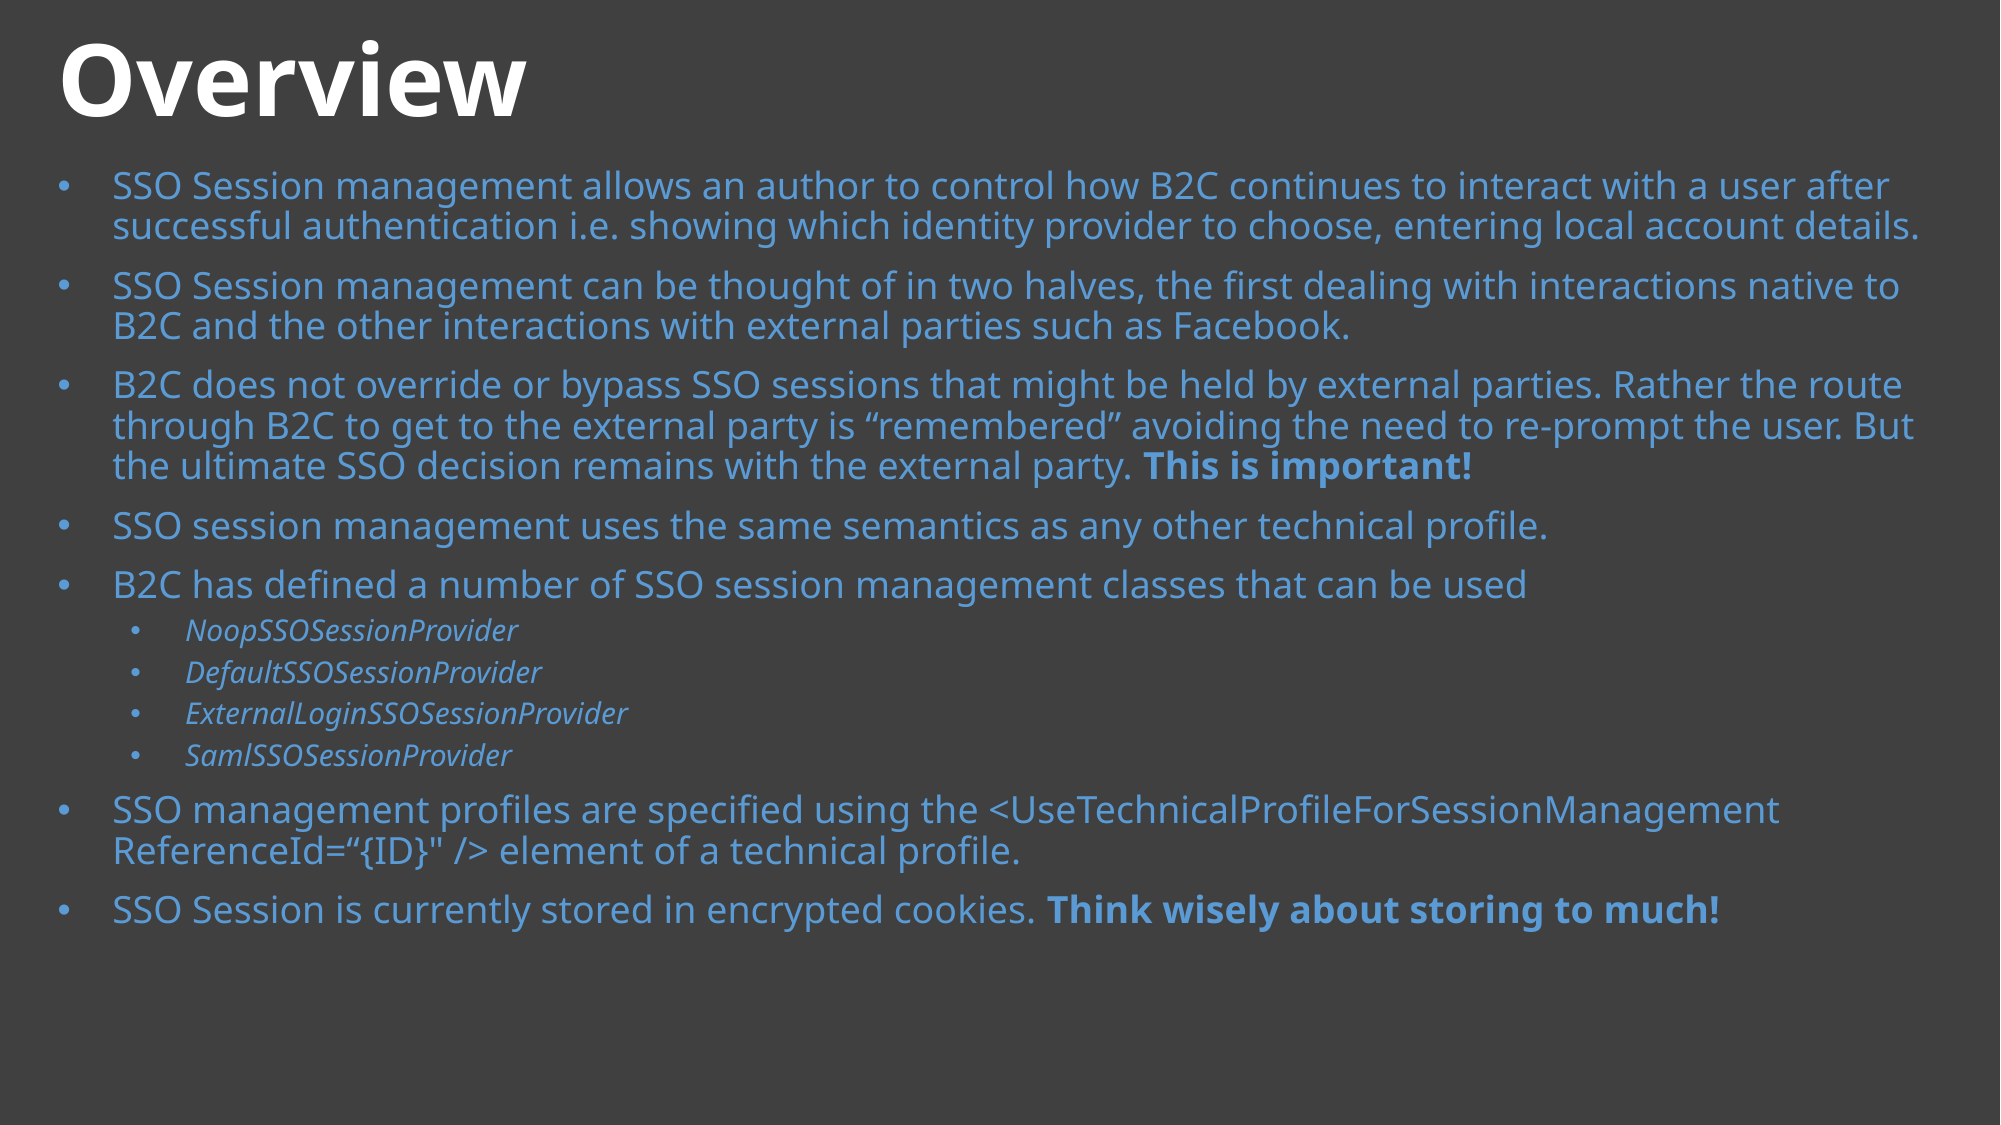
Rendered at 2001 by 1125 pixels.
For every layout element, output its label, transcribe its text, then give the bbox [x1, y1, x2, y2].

text_box SSO Session management allows an author to control how B2C continues to interact with a user after successful authentication i.e. showing which identity provider to choose, entering local account details. SSO Session management can be thought of in two halves, the first dealing with interactions native to B2C and the other interactions with external parties such as Facebook. B2C does not override or bypass SSO sessions that might be held by external parties. Rather the route through B2C to get to the external party is “remembered” avoiding the need to re-prompt the user. But the ultimate SSO decision remains with the external party. This is important! SSO session management uses the same semantics as any other technical profile. B2C has defined a number of SSO session management classes that can be used NoopSSOSessionProvider DefaultSSOSessionProvider ExternalLoginSSOSessionProvider SamlSSOSessionProvider SSO management profiles are specified using the <UseTechnicalProfileForSessionManagement ReferenceId=“{ID}" /> element of a technical profile. SSO Session is currently stored in encrypted cookies. Think wisely about storing to much! [42, 159, 1960, 978]
text_box Overview [42, 0, 567, 146]
